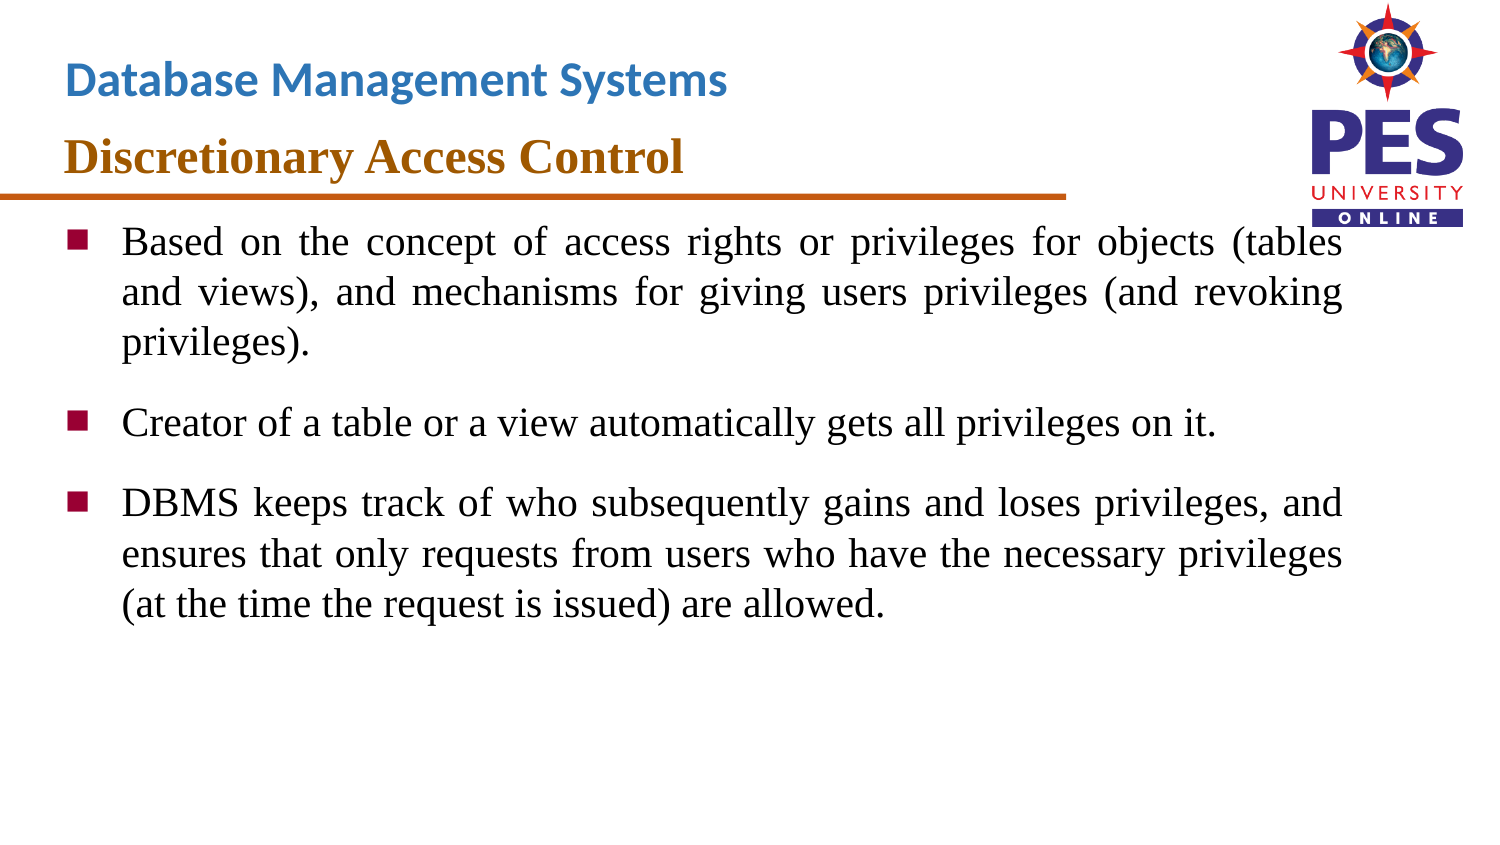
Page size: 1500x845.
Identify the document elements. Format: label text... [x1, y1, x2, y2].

title Database Management Systems [63, 44, 735, 188]
picture [1312, 2, 1463, 228]
text_box Discretionary Access Control Based on the concept of access rights or privileges for objects (tables and views), and mechanisms for giving users privileges (and revoking privileges). Creator of a table or a view automatically gets all privileges on it. DBMS keeps track of who subsequently gains and loses privileges, and ensures that only requests from users who have the necessary privileges (at the time the request is issued) are allowed. [61, 121, 1345, 626]
